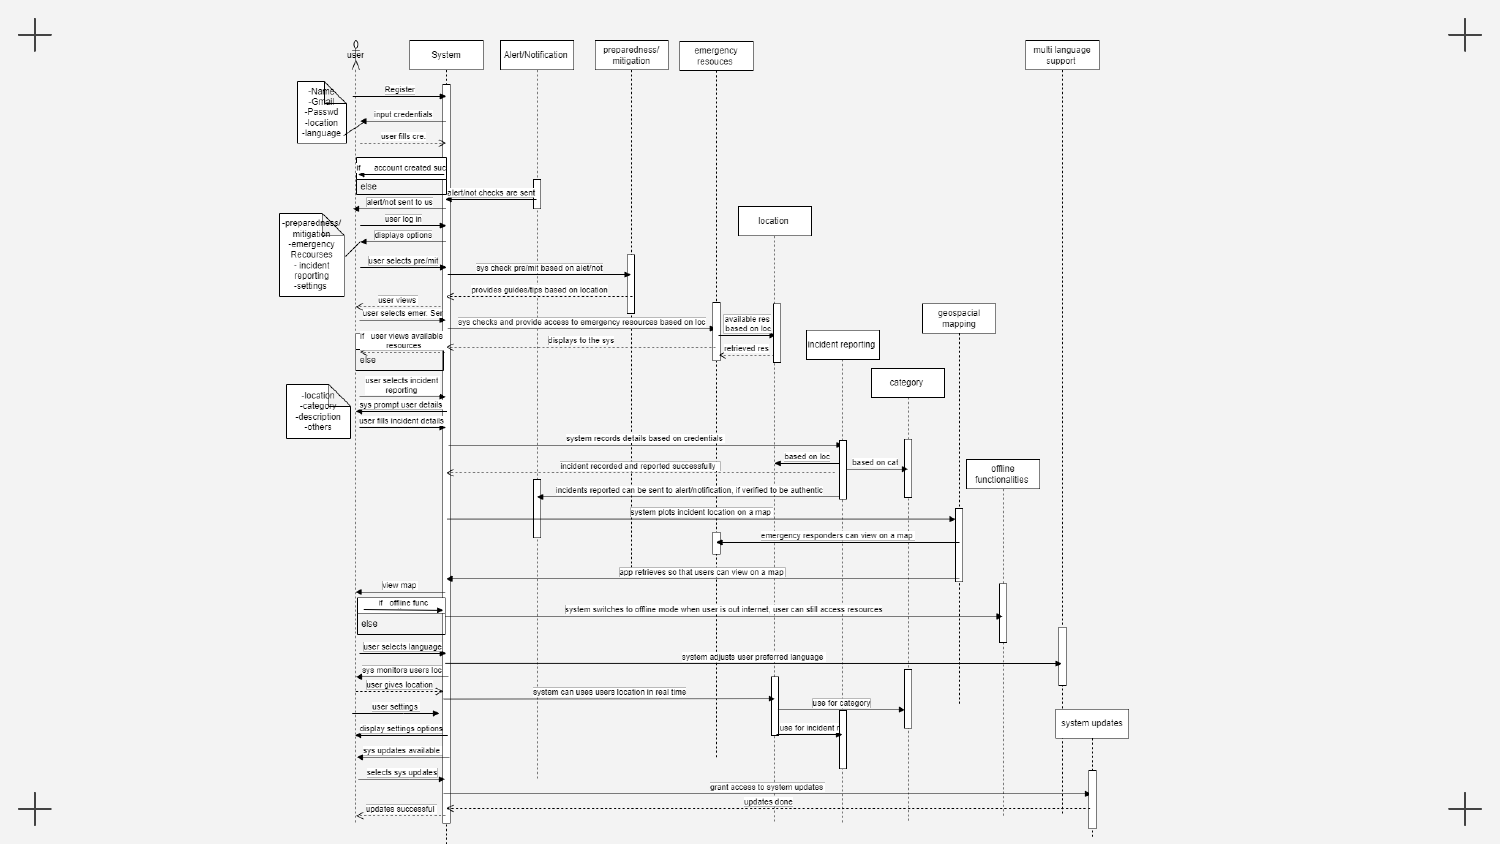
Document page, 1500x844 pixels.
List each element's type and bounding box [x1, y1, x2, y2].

picture [279, 40, 1130, 844]
